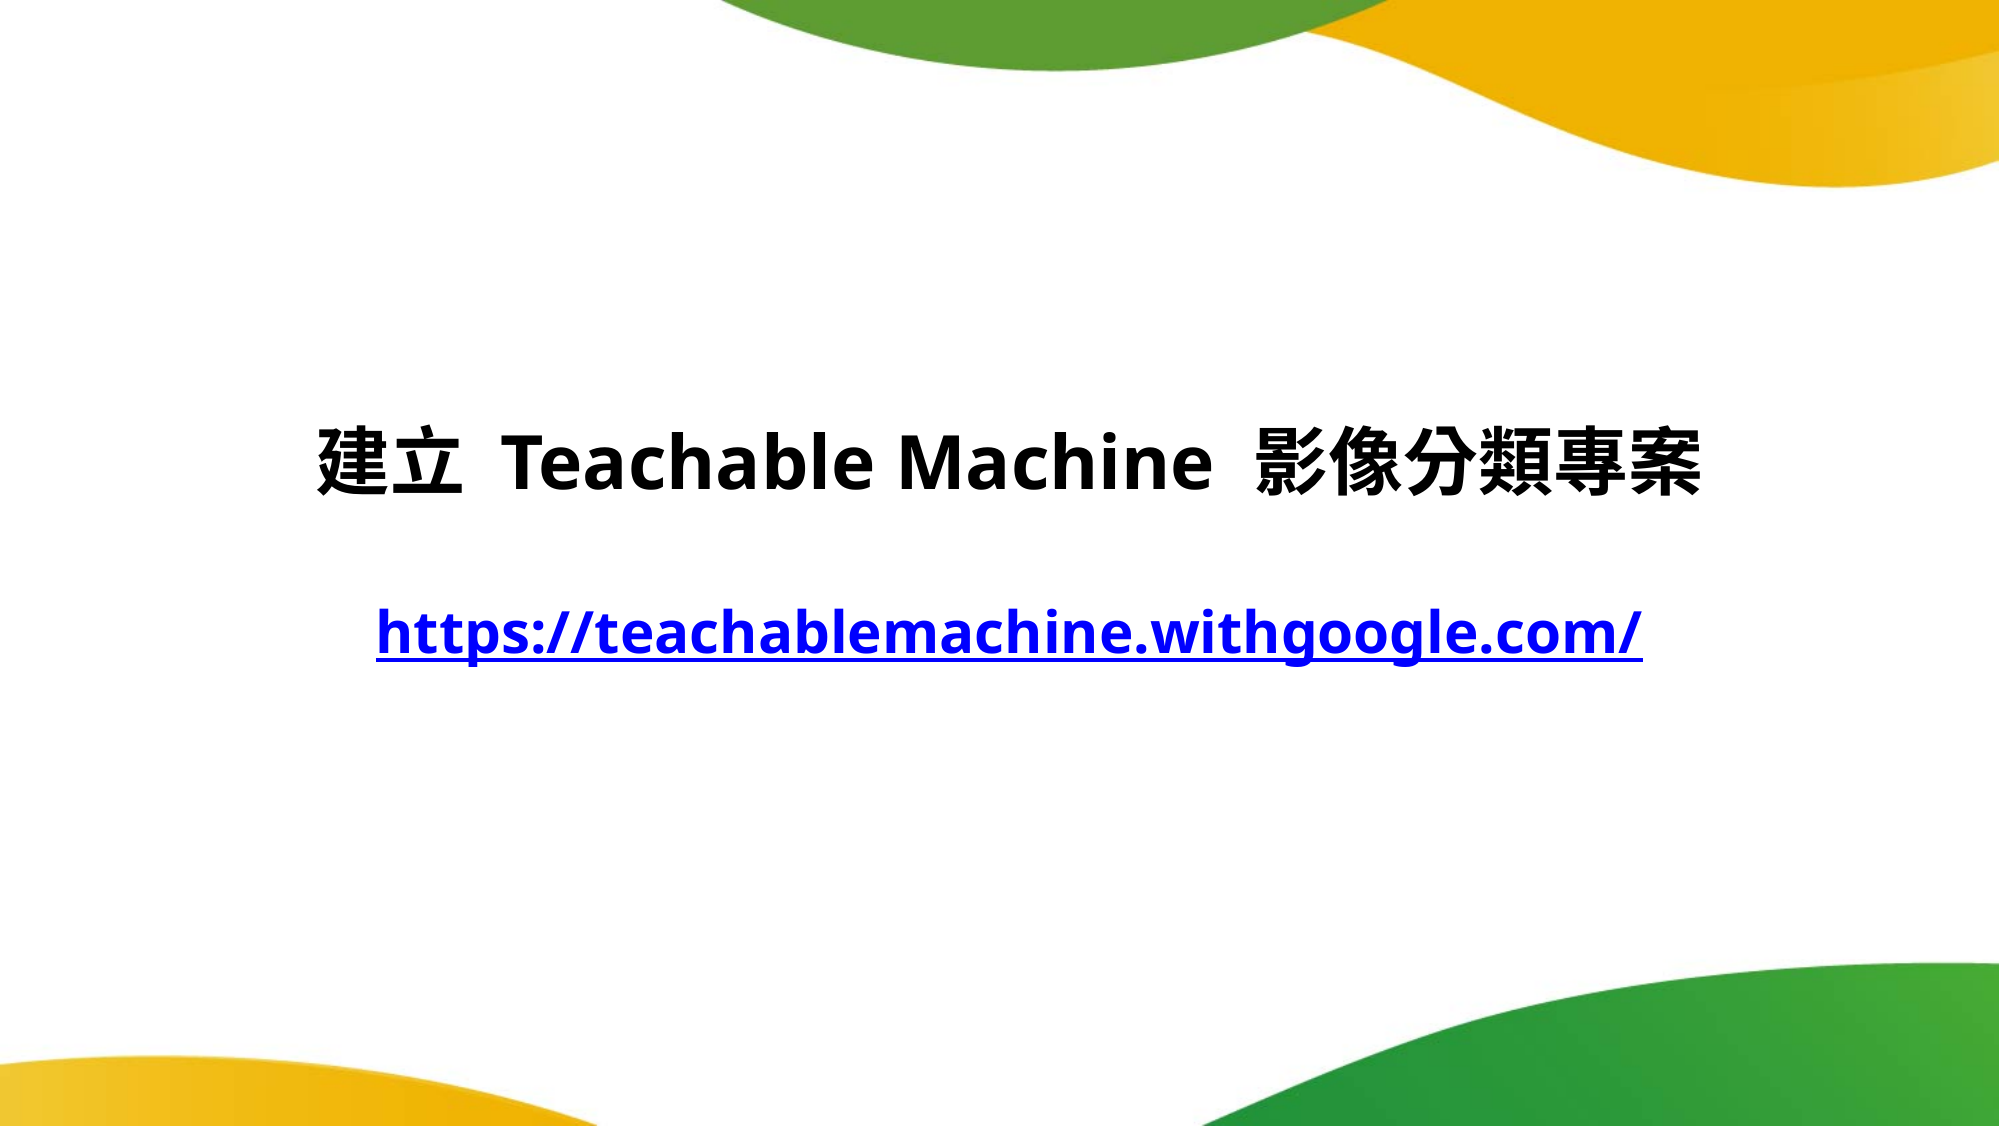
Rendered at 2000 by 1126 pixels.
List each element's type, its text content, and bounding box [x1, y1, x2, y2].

picture [0, 0, 1999, 1126]
title 建立 Teachable Machine 影像分類專案 https://teachablemachine.withgoogle.com/ [109, 377, 1910, 711]
